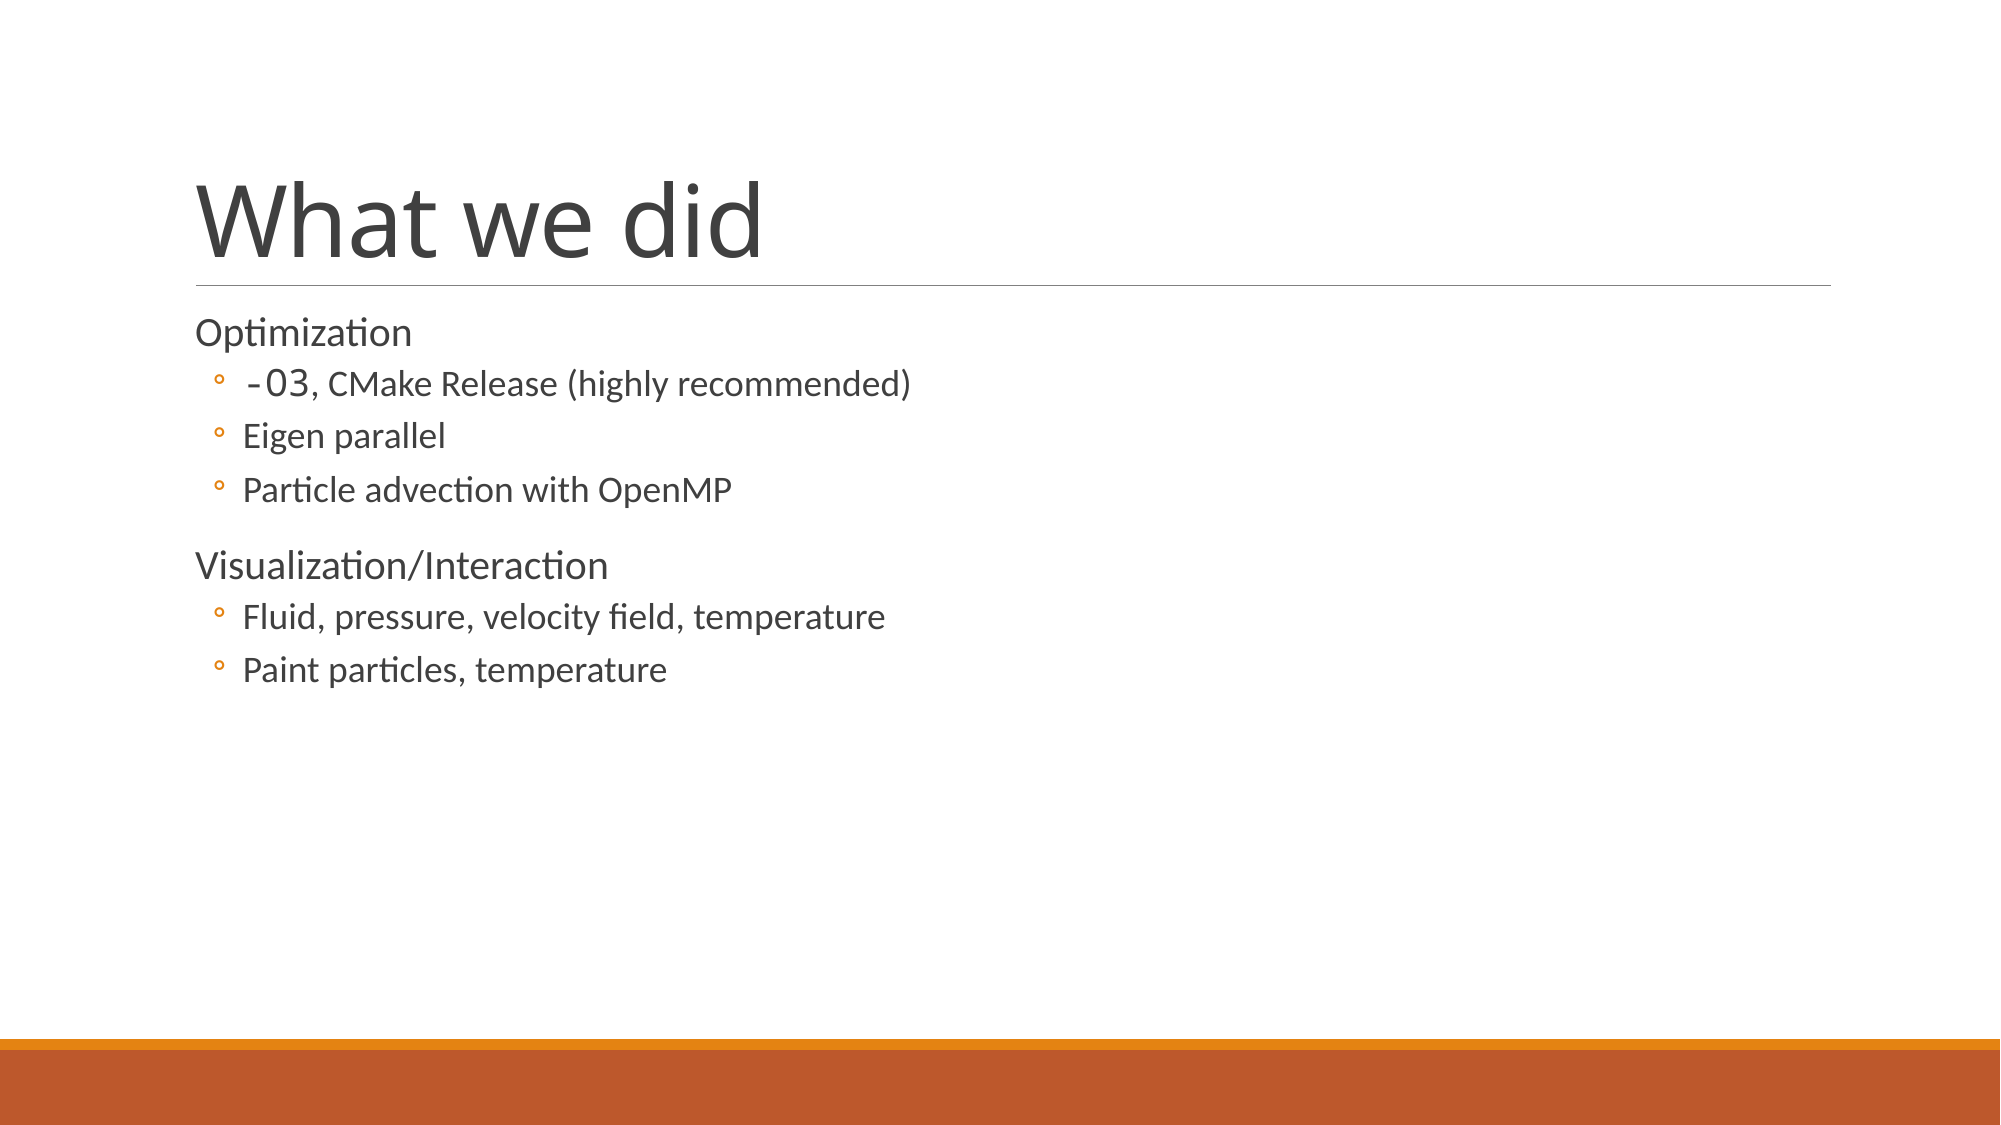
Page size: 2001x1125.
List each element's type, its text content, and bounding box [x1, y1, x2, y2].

title What we did [180, 47, 1830, 285]
list Optimization -O3, CMake Release (highly recommended) Eigen parallel Particle advection with OpenMP Visualization/Interaction Fluid, pressure, velocity field, temperature Paint particles, temperature [180, 302, 1830, 963]
